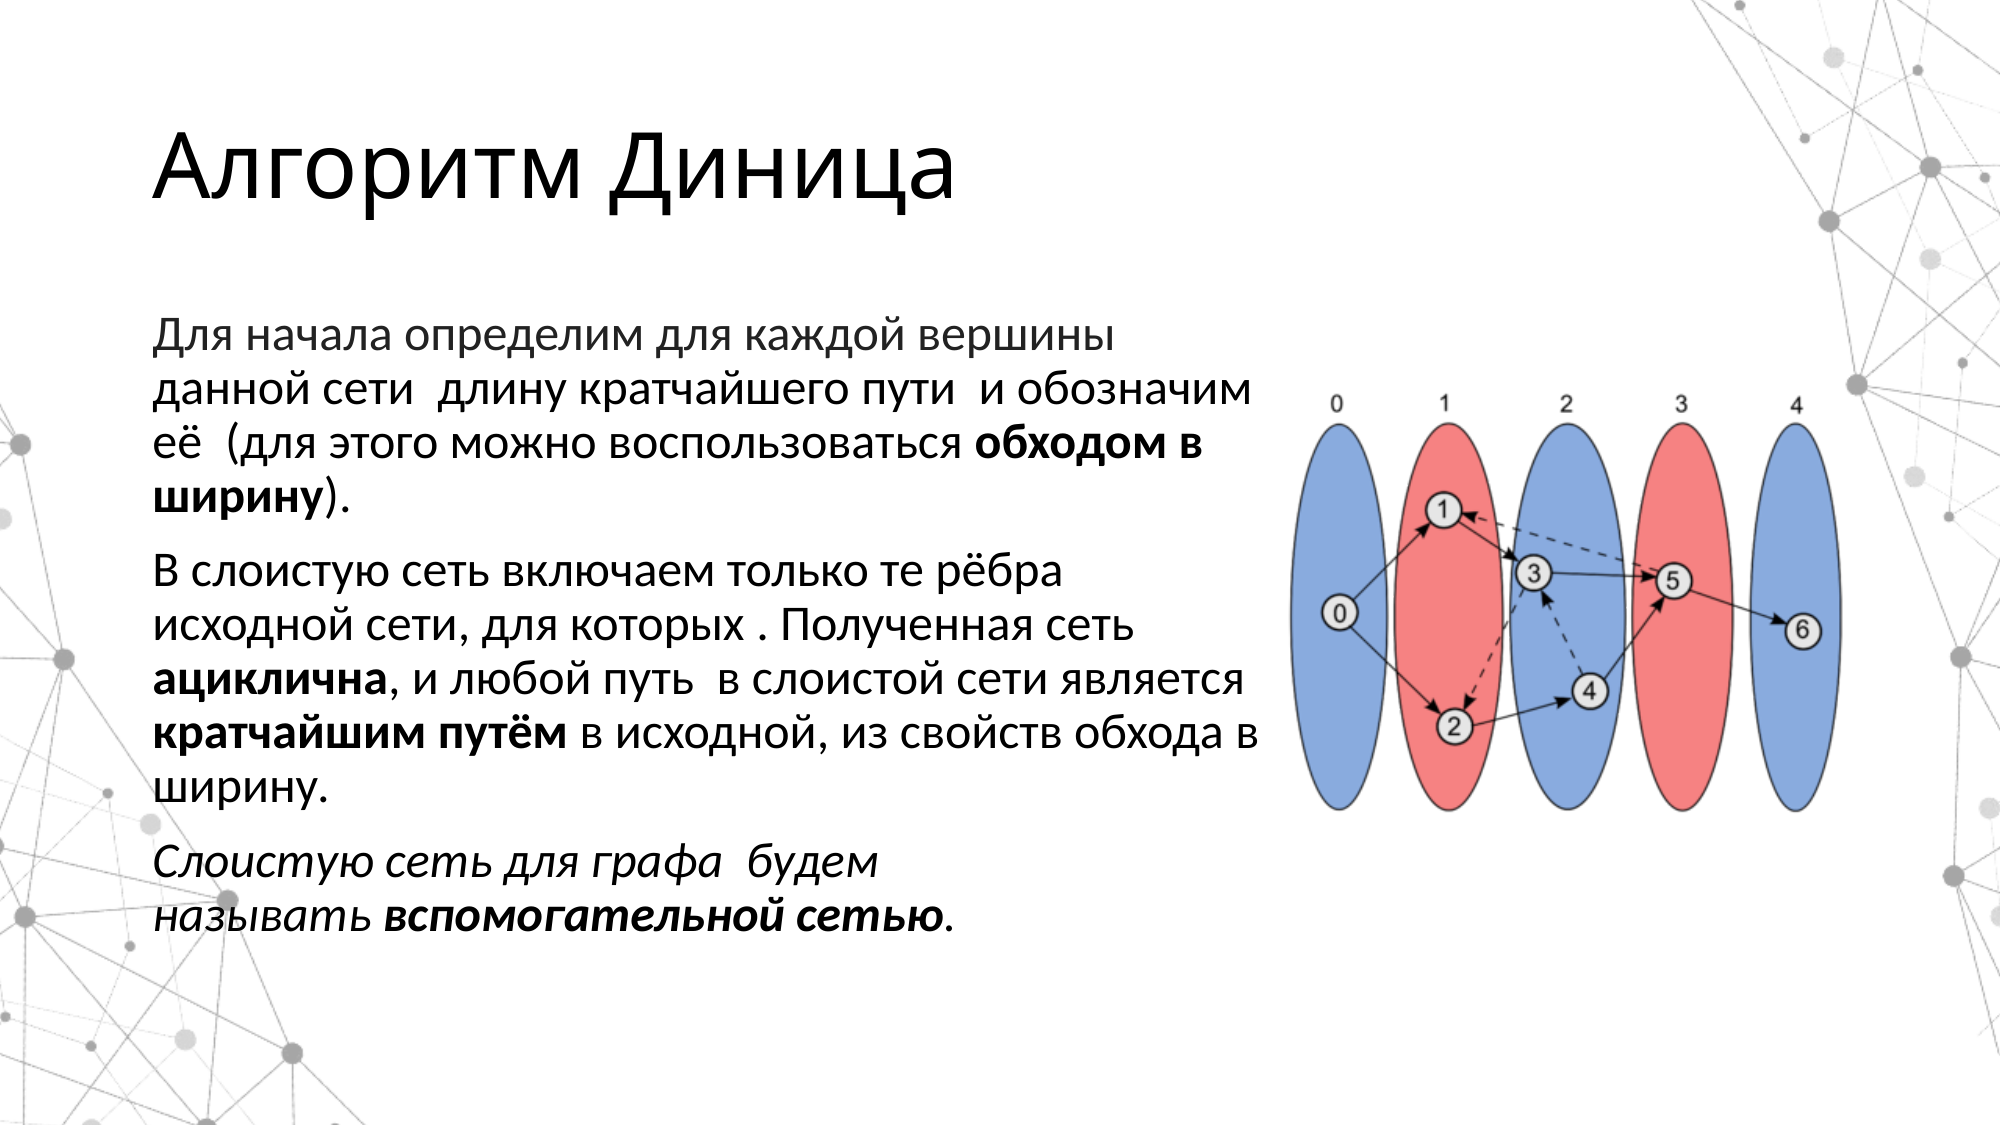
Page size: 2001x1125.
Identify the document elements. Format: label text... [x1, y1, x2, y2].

title Алгоритм Диница [137, 59, 1512, 278]
picture [0, 278, 557, 1125]
picture [1178, 0, 2000, 1021]
